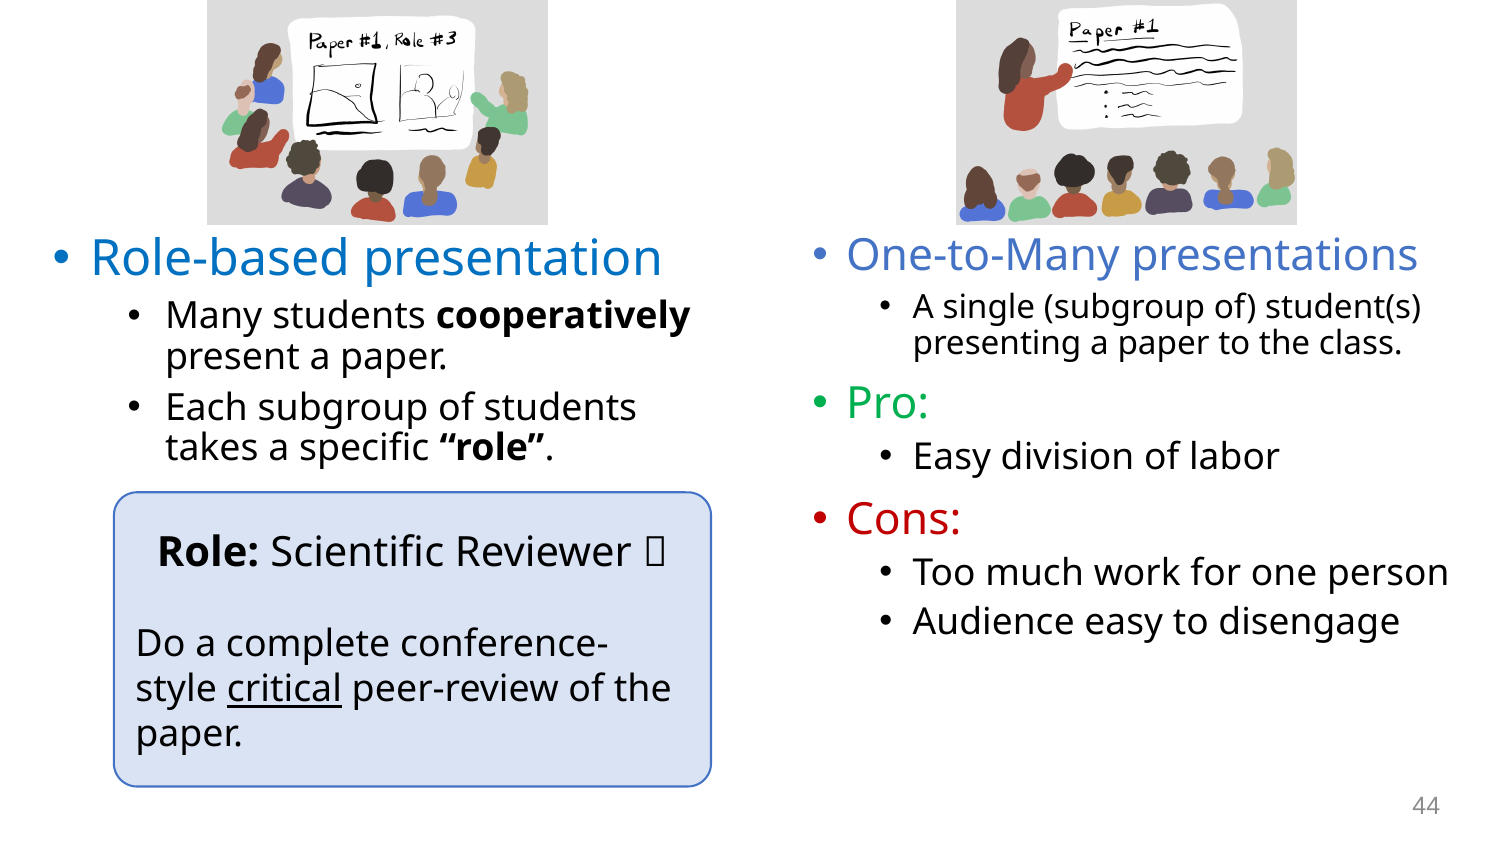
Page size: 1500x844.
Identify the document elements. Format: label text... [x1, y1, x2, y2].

text_box Role: Scientific Reviewer 🔎 Do a complete conference-style critical peer-review of the paper. [112, 491, 713, 788]
list One-to-Many presentations A single (subgroup of) student(s) presenting a paper to the class. Pro: Easy division of labor Cons: Too much work for one person Audience easy to disengage [797, 224, 1482, 760]
picture [956, 0, 1297, 225]
picture [207, 0, 548, 225]
list Role-based presentation Many students cooperatively present a paper. Each subgroup of students takes a specific “role”. [37, 224, 788, 760]
slide_number 44 [1118, 782, 1456, 828]
